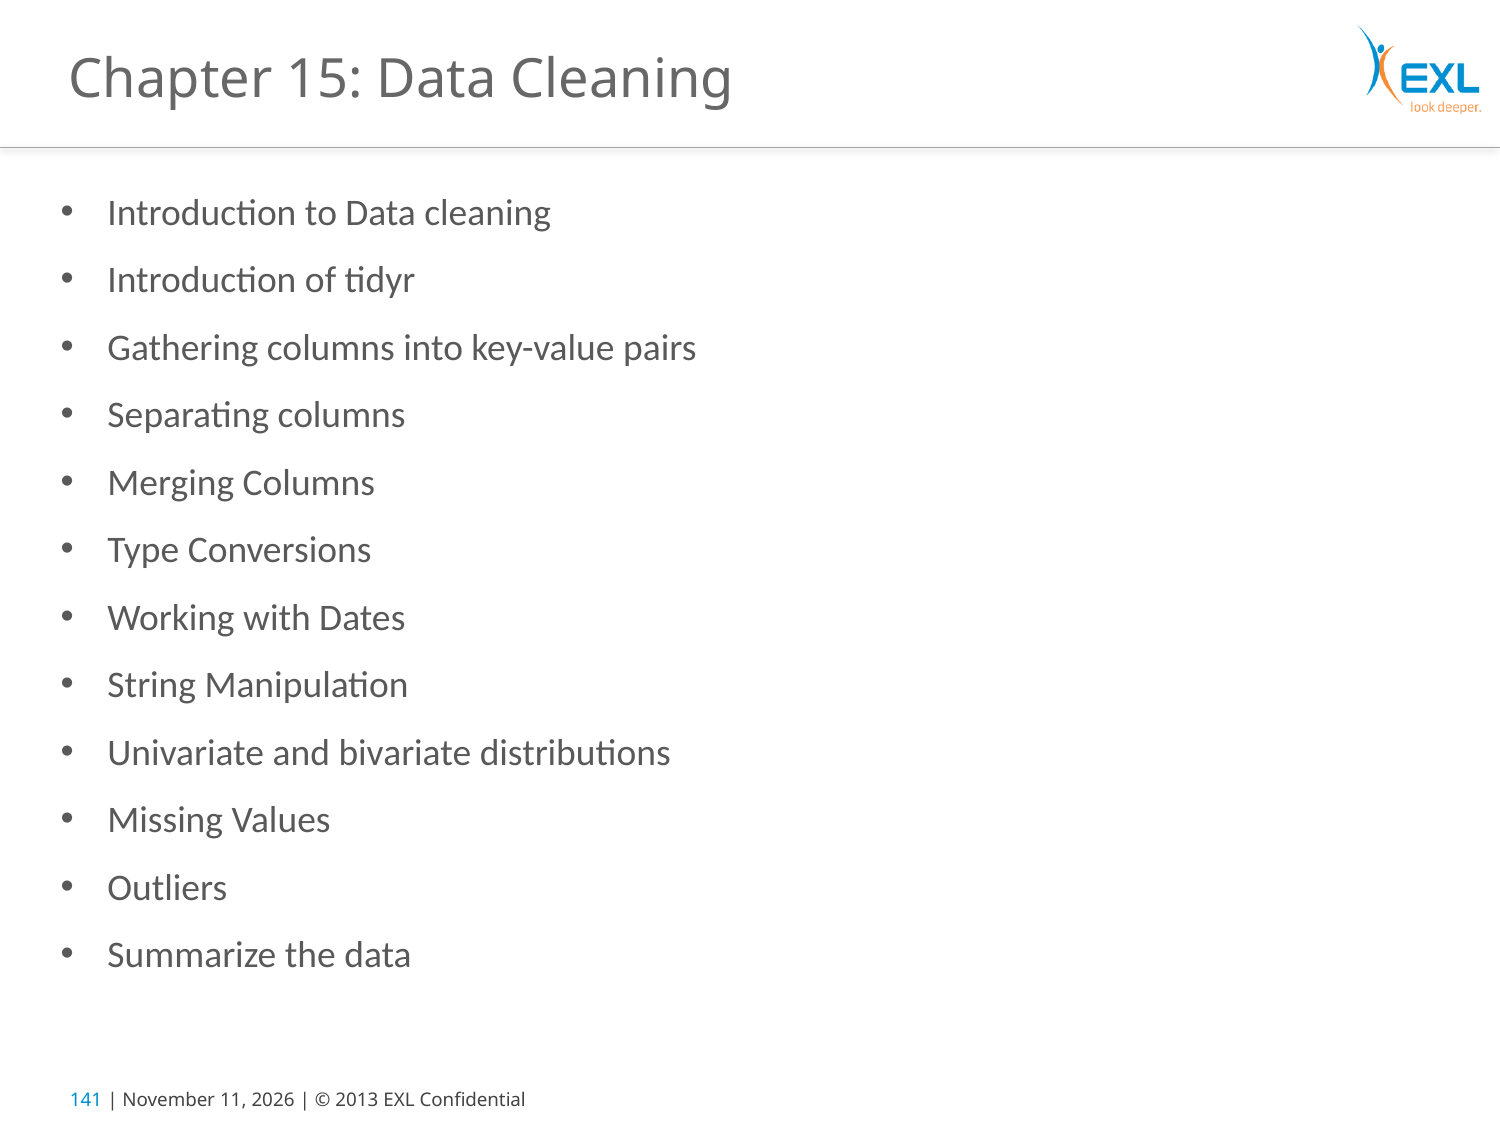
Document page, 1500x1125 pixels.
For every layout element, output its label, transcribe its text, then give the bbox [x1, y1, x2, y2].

picture [1478, 19, 1488, 121]
text_box Introduction to Data cleaning Introduction of tidyr Gathering columns into key-value pairs Separating columns Merging Columns Type Conversions Working with Dates String Manipulation Univariate and bivariate distributions Missing Values Outliers Summarize the data [45, 157, 965, 983]
title Chapter 15: Data Cleaning [53, 6, 1478, 154]
